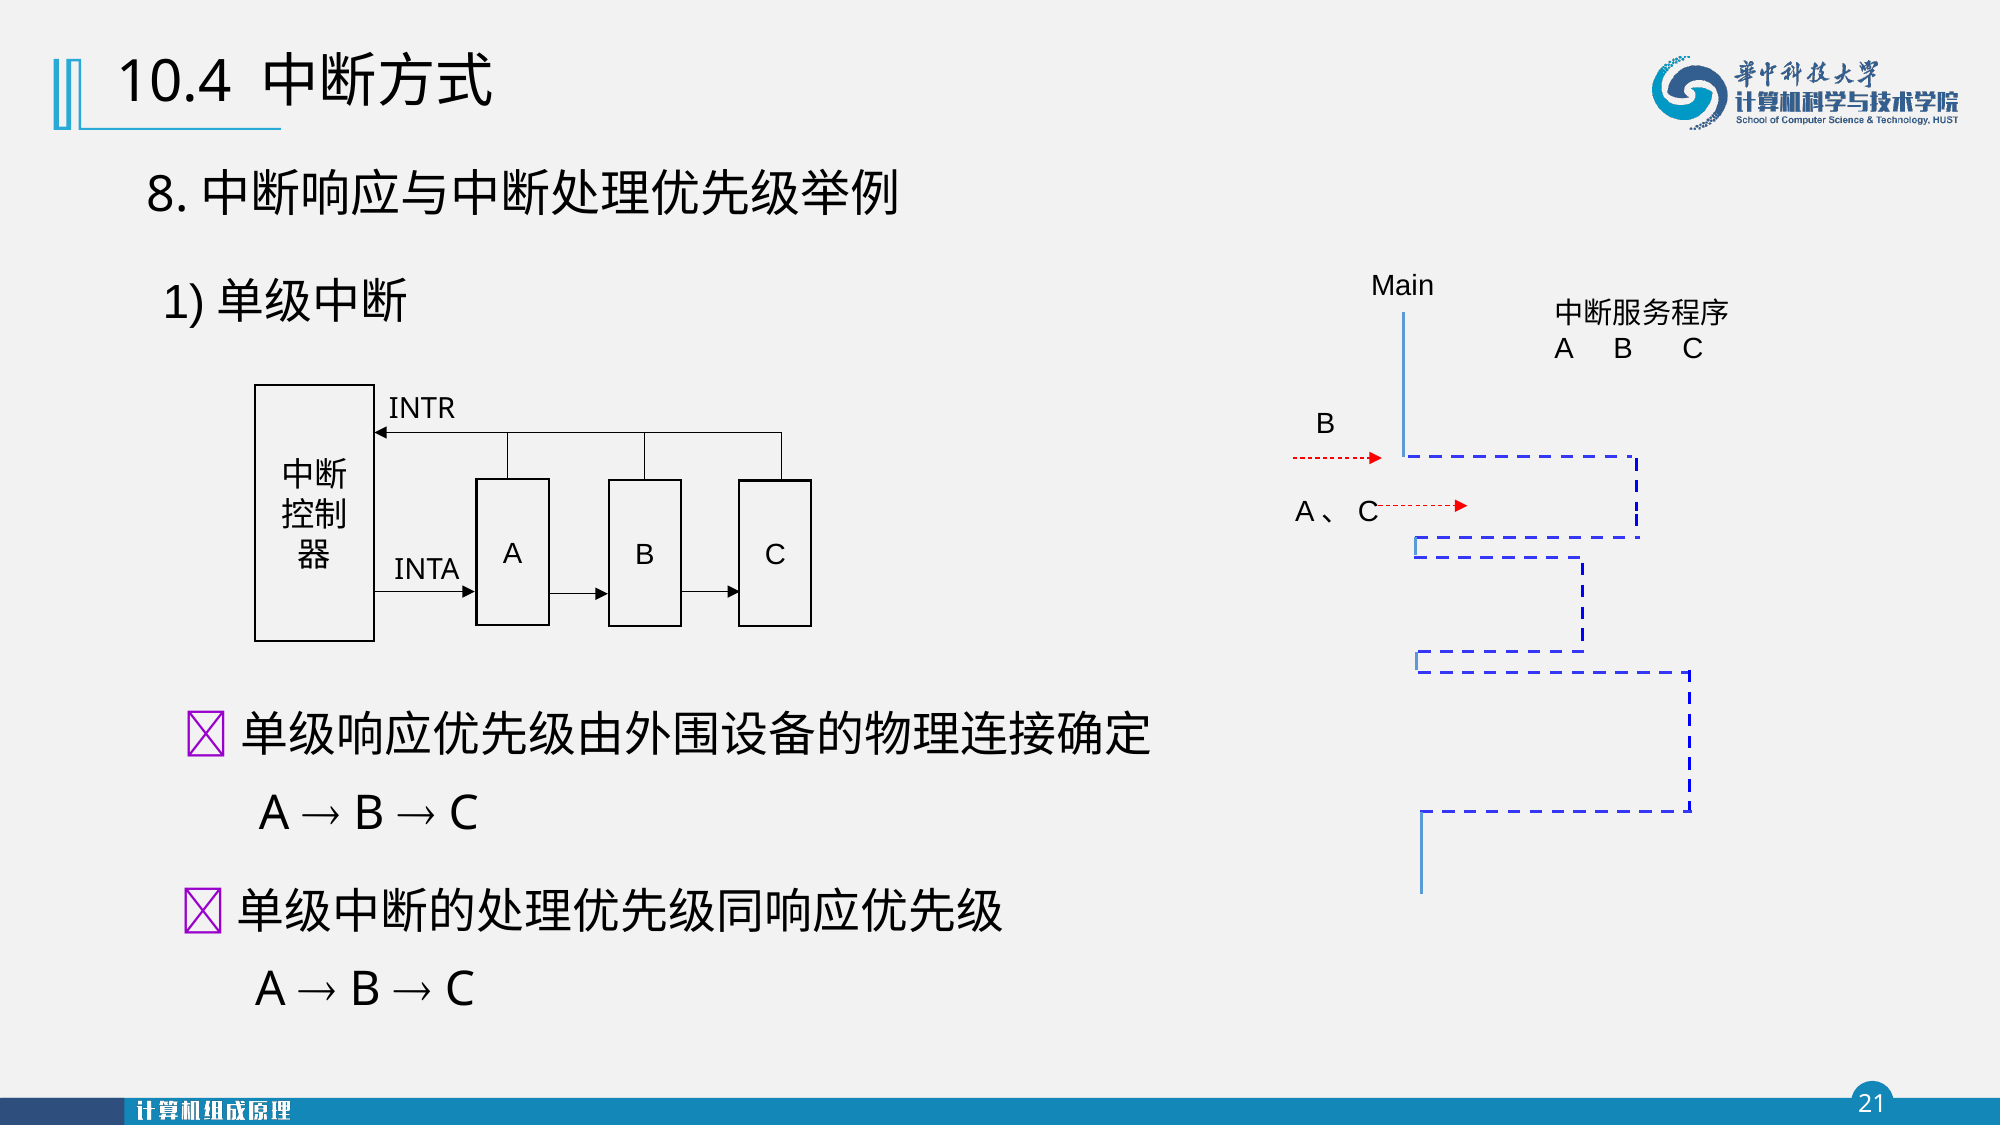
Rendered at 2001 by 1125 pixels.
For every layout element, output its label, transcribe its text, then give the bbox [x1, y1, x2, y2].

picture [1652, 56, 1958, 130]
picture [1652, 56, 1678, 81]
text_box 1)单级中断 [147, 263, 447, 336]
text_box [1280, 259, 1773, 538]
text_box 10.4 中断方式 [101, 31, 775, 134]
text_box 单级响应优先级由外围设备的物理连接确定 A  B  C [169, 676, 1168, 847]
text_box 单级中断的处理优先级同响应优先级 A  B  C [165, 852, 1020, 1023]
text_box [254, 381, 812, 642]
text_box 8.中断响应与中断处理优先级举例 [132, 153, 1009, 229]
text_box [1414, 513, 1692, 895]
